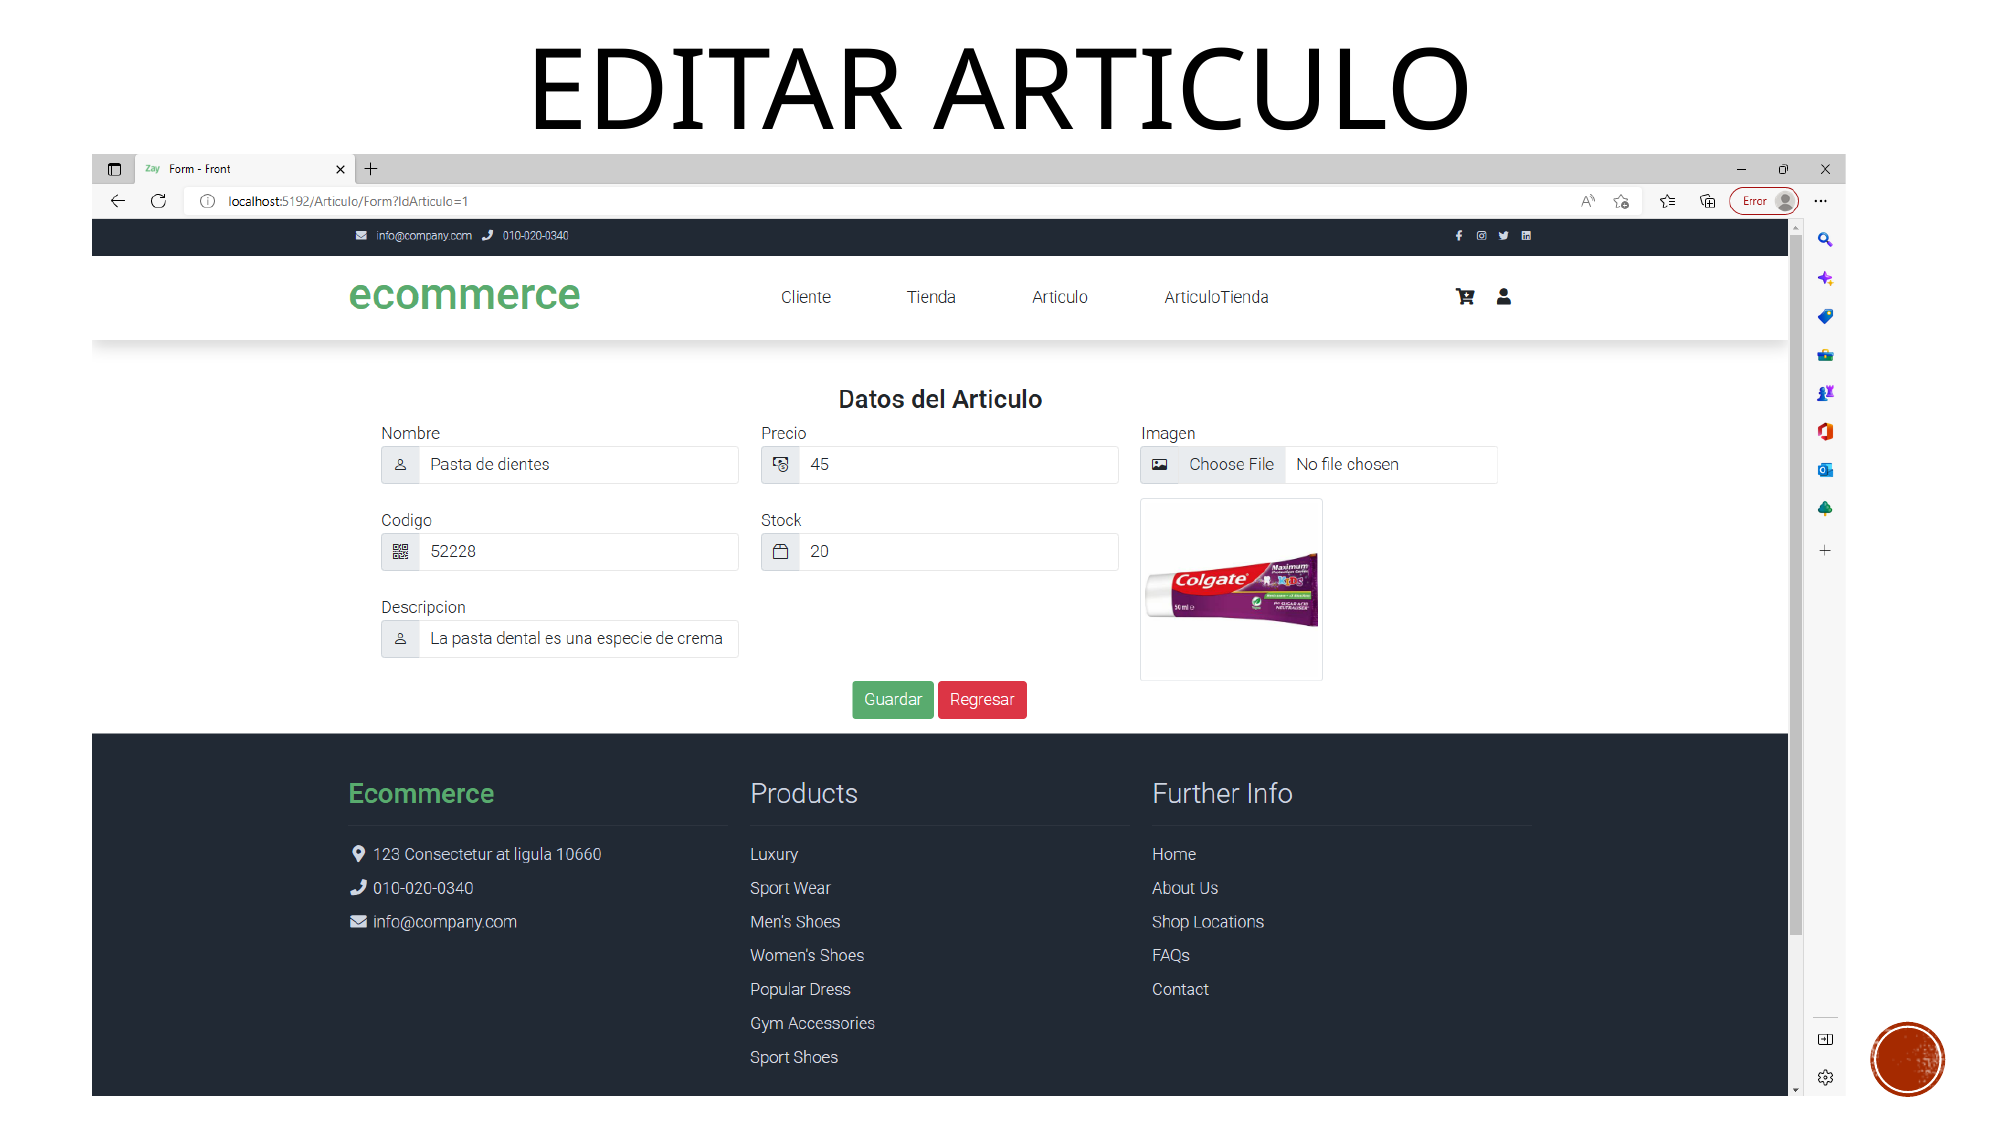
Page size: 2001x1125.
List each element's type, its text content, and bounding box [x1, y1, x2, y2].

picture [92, 154, 1846, 1096]
title EDITAR ARTICULO [174, 16, 1825, 154]
